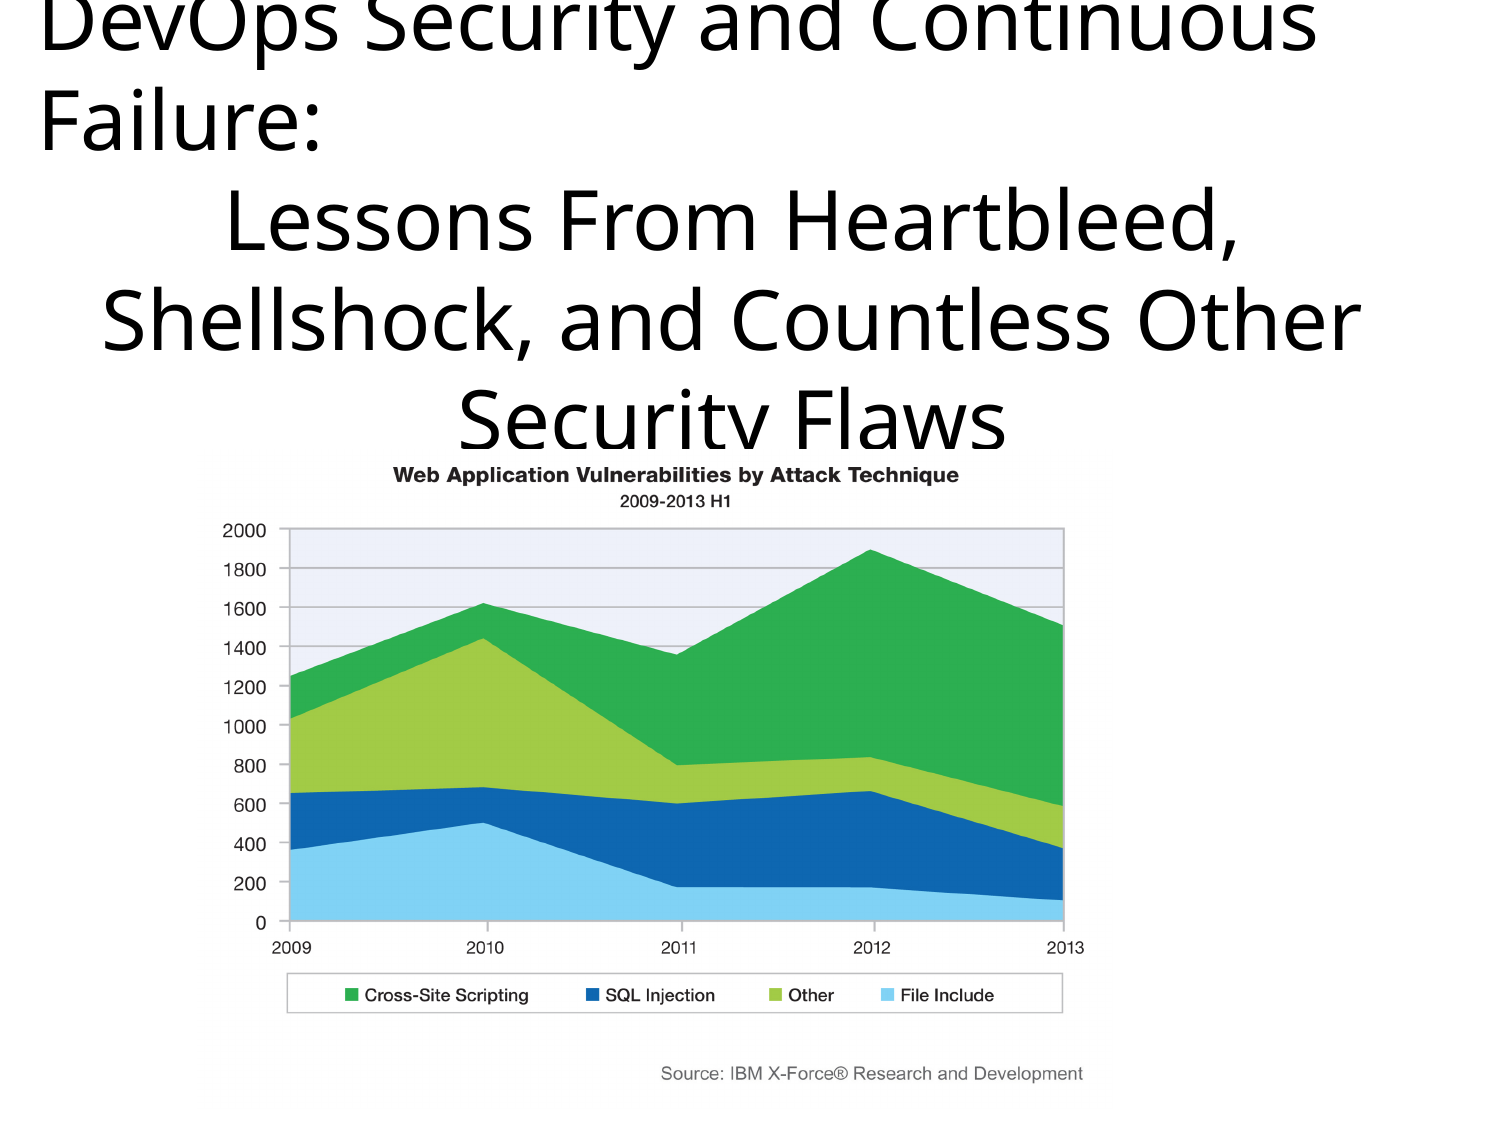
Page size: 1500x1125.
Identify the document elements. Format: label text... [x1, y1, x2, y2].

picture [197, 449, 1113, 1109]
text_box DevOps Security and Continuous Failure: Lessons From Heartbleed, Shellshock, and Countless Other Security Flaws [22, 20, 1444, 413]
